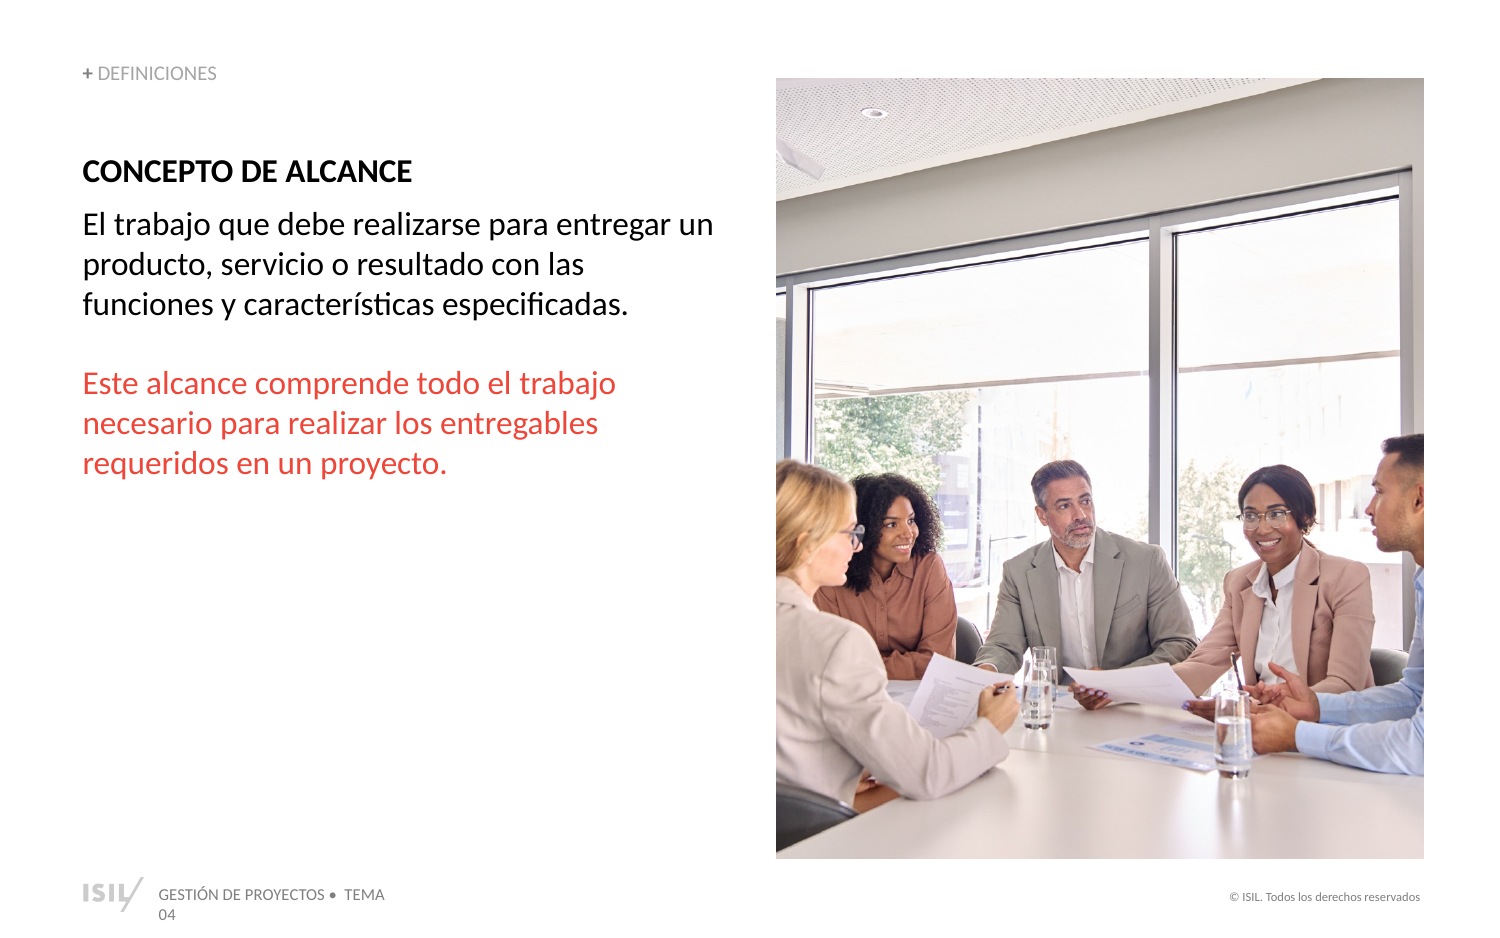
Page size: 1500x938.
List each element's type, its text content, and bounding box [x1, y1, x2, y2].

picture [775, 78, 1424, 859]
text_box CONCEPTO DE ALCANCE El trabajo que debe realizarse para entregar un producto, servicio o resultado con las funciones y características especificadas. Este alcance comprende todo el trabajo necesario para realizar los entregables requeridos en un proyecto. [82, 149, 717, 522]
text_box + DEFINICIONES [82, 61, 482, 85]
